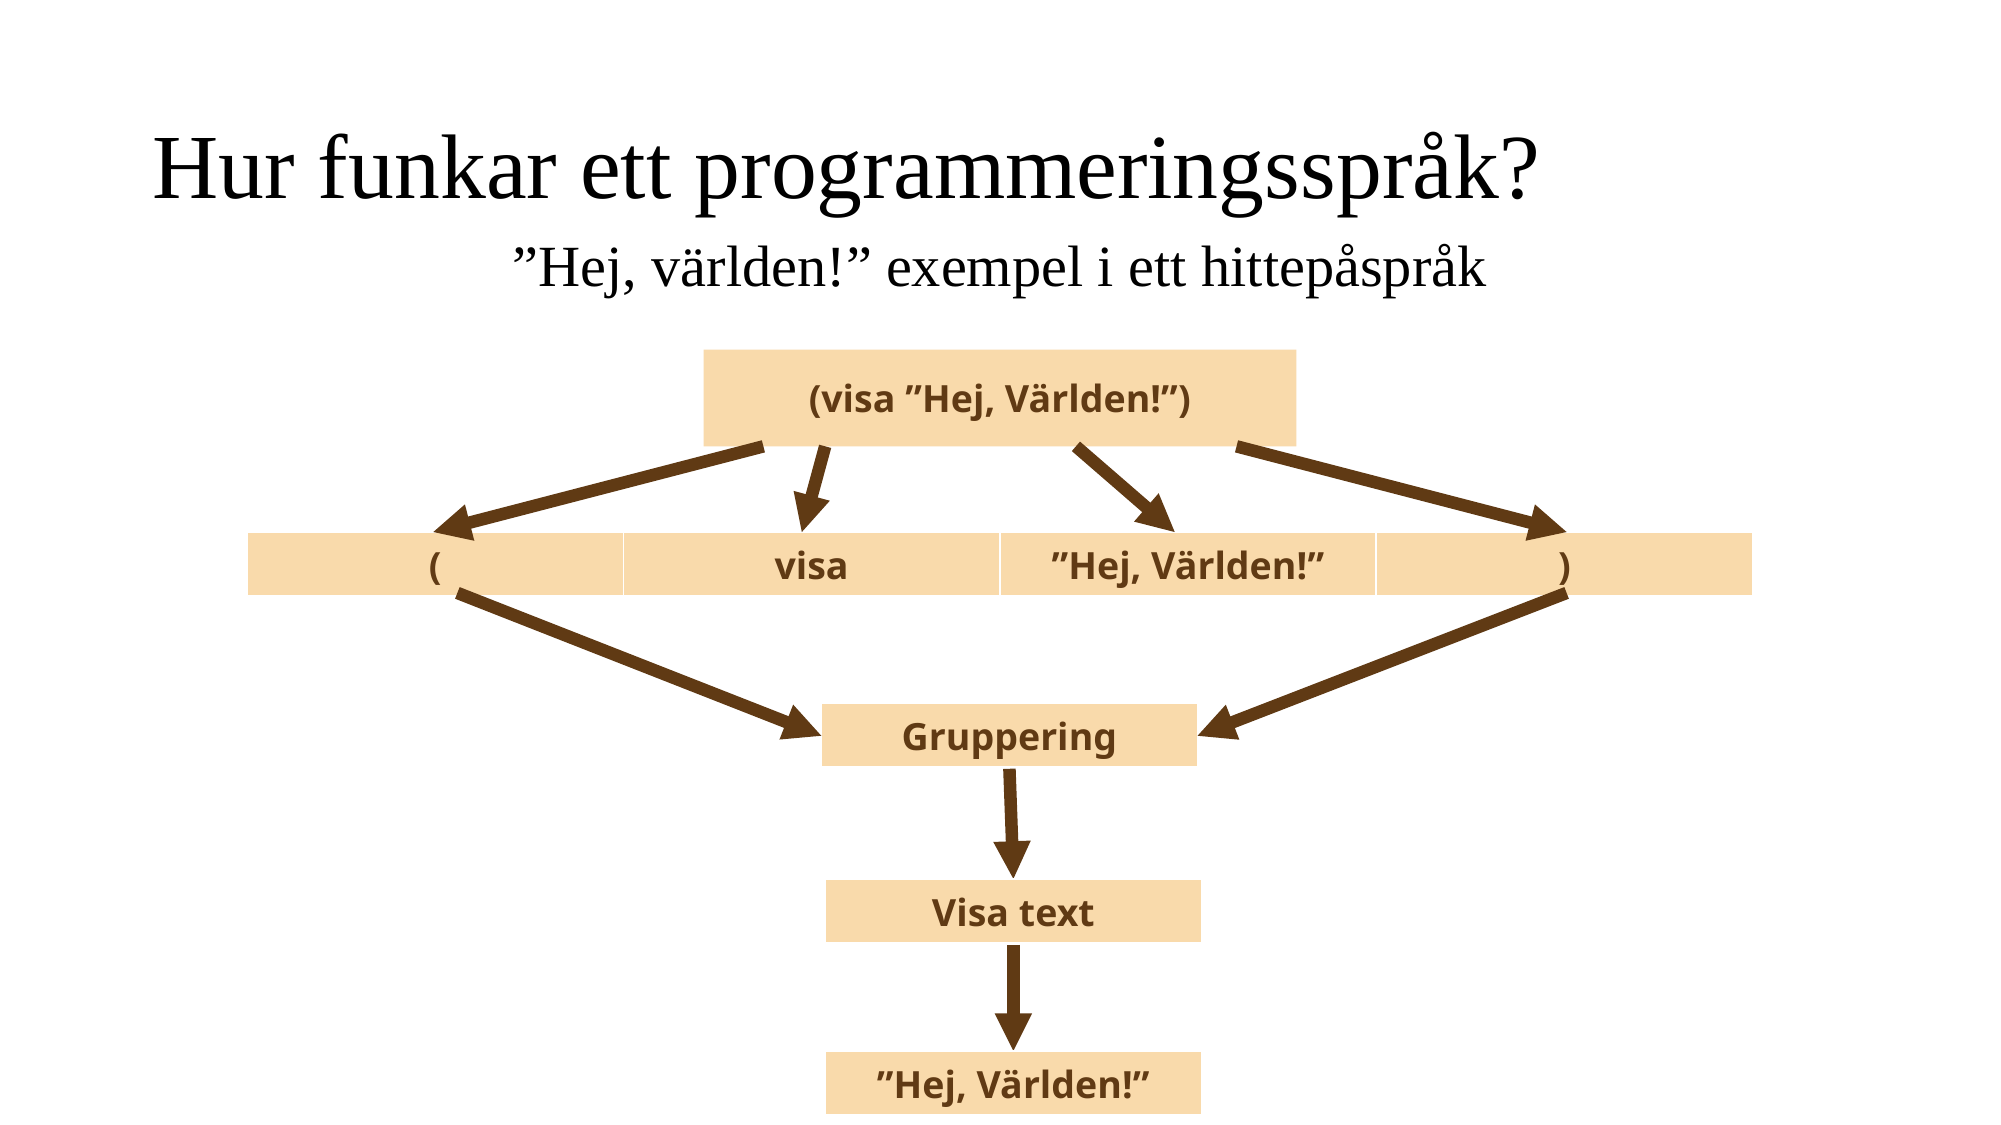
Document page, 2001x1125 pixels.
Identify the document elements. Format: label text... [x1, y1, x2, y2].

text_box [1236, 446, 1567, 533]
table_header ”Hej, Världen!” [1001, 533, 1375, 595]
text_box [801, 446, 826, 533]
table_header ( [248, 533, 623, 595]
title Hur funkar ett programmeringsspråk? [137, 59, 1863, 228]
table_header Visa text [826, 880, 1201, 942]
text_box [1197, 592, 1567, 734]
table_header ”Hej, Världen!” [826, 1052, 1201, 1114]
text_box (visa ”Hej, Världen!”) [703, 349, 1297, 447]
list ”Hej, världen!” exempel i ett hittepåspråk [137, 228, 1863, 326]
table_header visa [624, 533, 999, 595]
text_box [433, 446, 764, 533]
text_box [457, 592, 822, 734]
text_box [1075, 446, 1175, 533]
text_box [1009, 763, 1014, 879]
table_header ) [1377, 533, 1752, 595]
table_header Gruppering [822, 704, 1197, 766]
